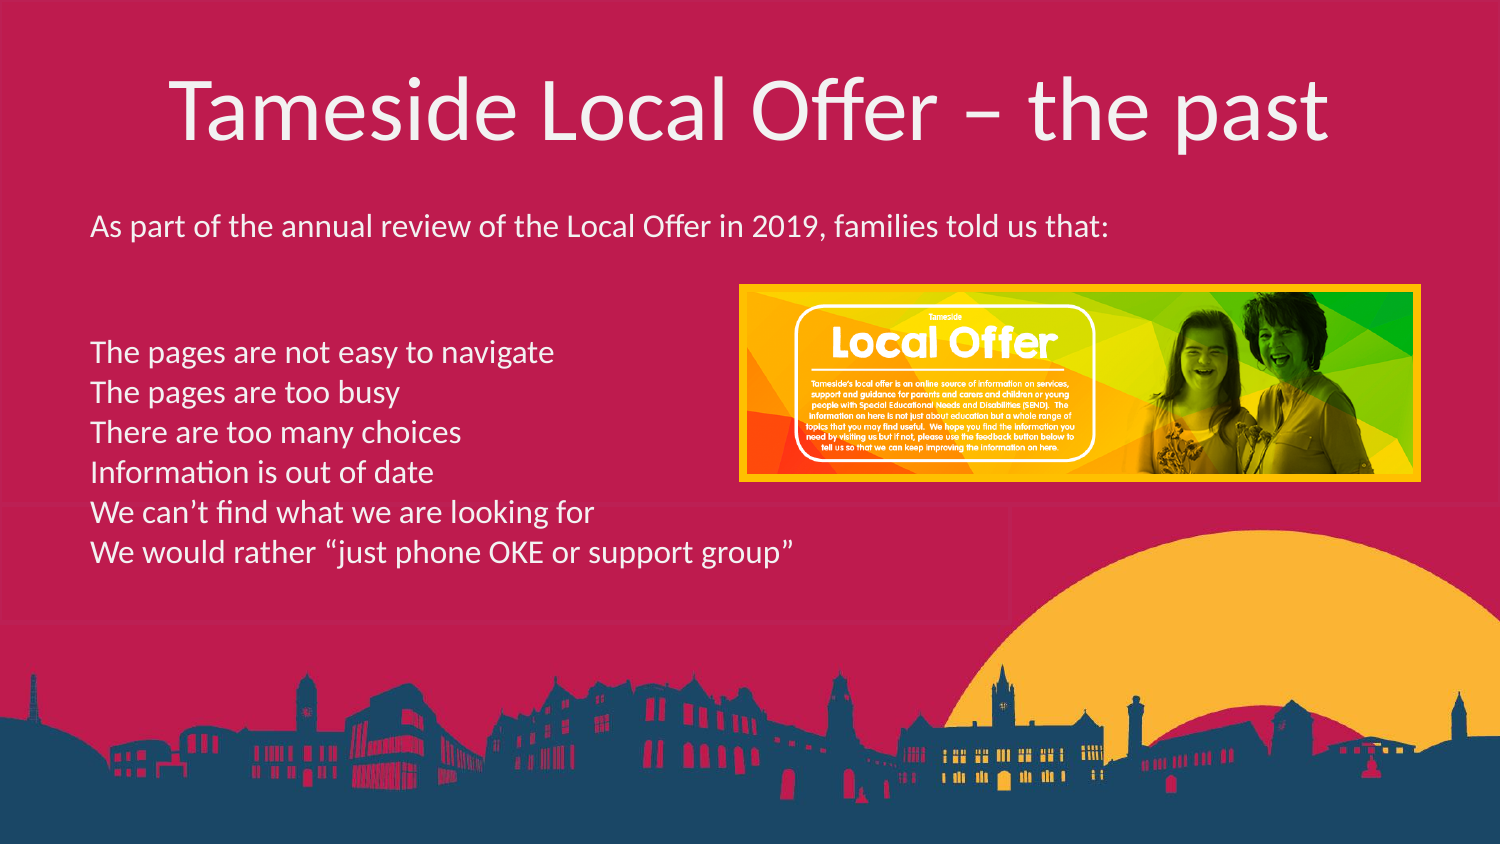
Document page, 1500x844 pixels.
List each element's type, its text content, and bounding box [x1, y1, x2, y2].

picture [746, 291, 1414, 475]
list As part of the annual review of the Local Offer in 2019, families told us that: The pages are not easy to navigate The pages are too busy There are too many choices Information is out of date We can’t find what we are looking for We would rather “just phone OKE or support group” [75, 196, 1425, 754]
title Tameside Local Offer – the past [75, 33, 1425, 175]
picture [0, 507, 1500, 844]
